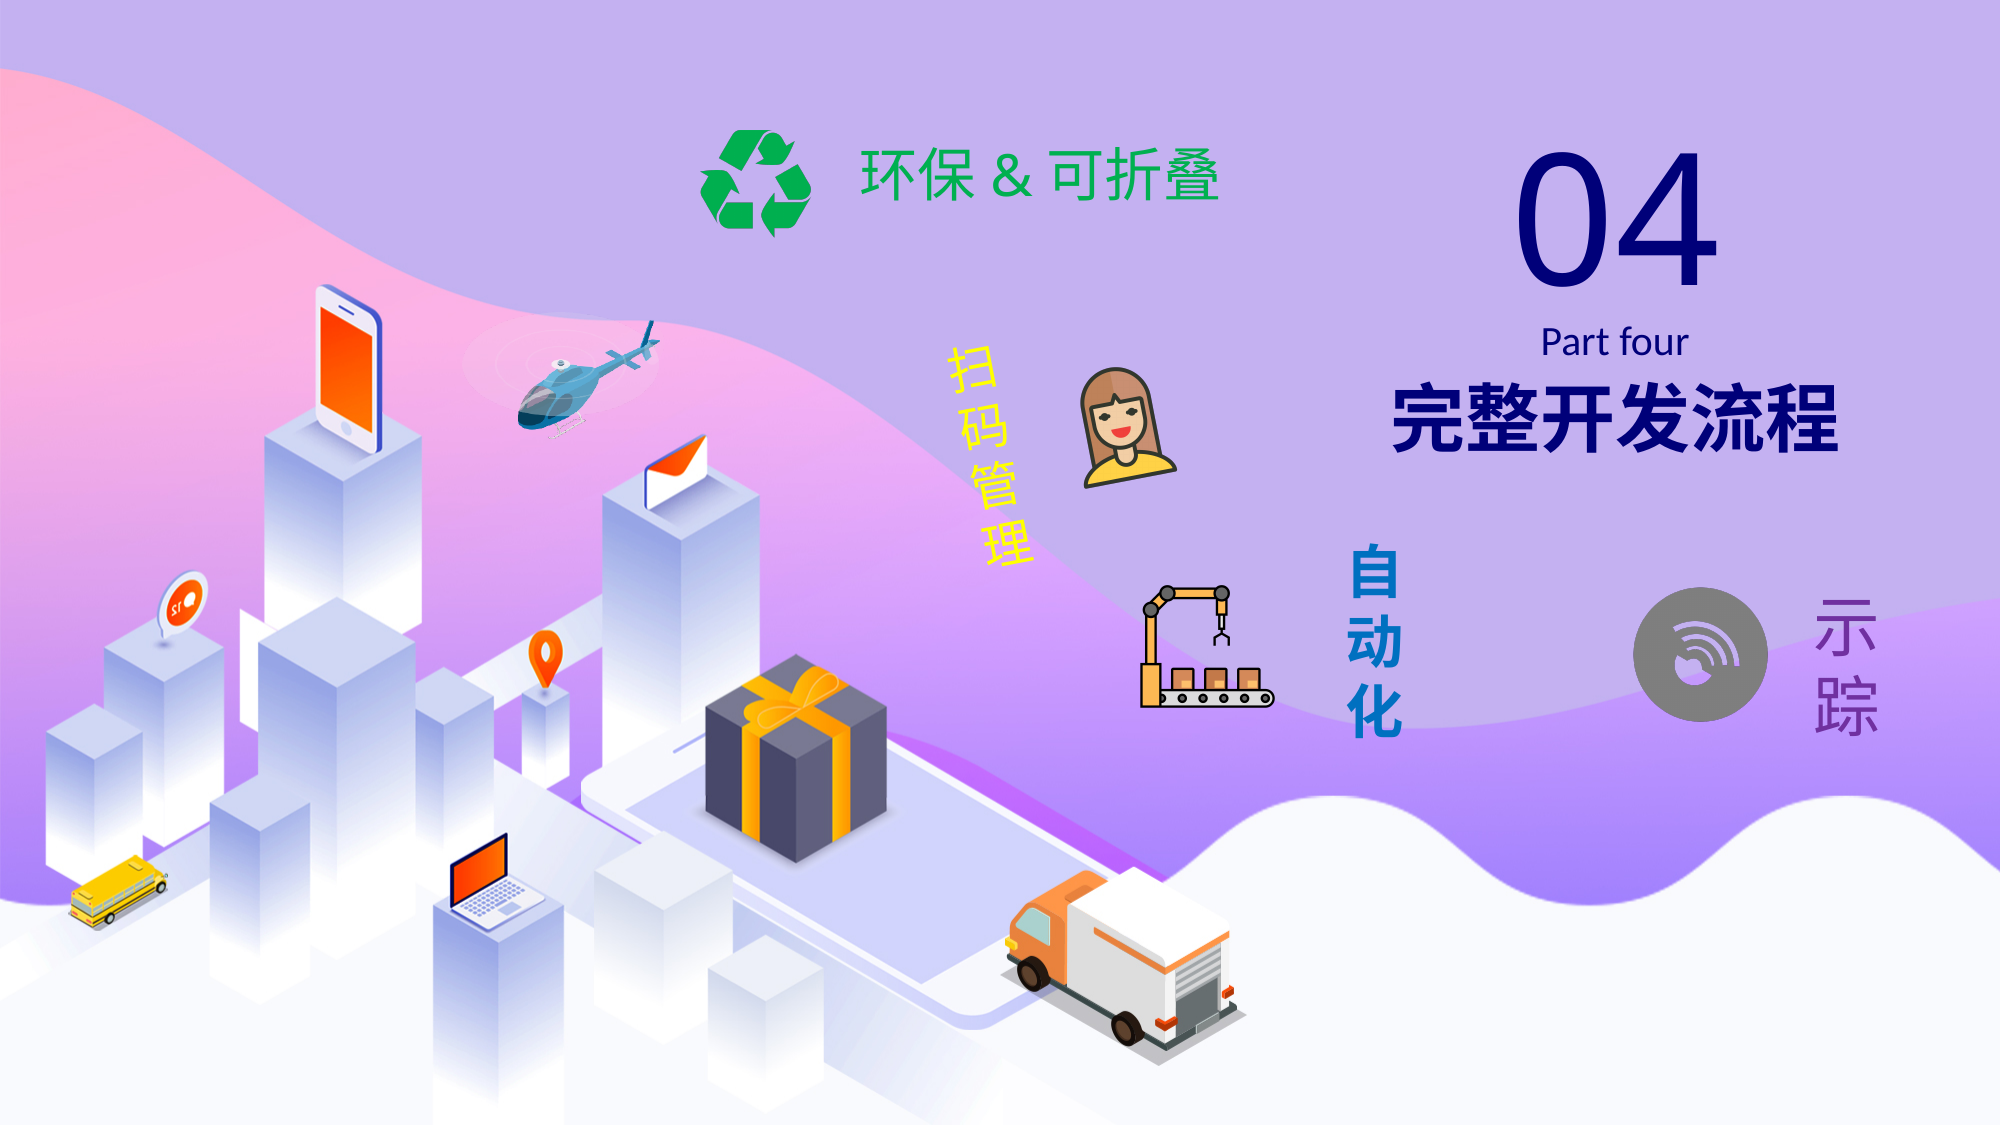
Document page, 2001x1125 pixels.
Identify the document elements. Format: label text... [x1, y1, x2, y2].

text_box 04 [1467, 94, 1764, 330]
text_box 完整开发流程 [1326, 363, 1905, 459]
text_box 示 踪 [1789, 577, 1905, 753]
text_box Part four [1493, 306, 1738, 394]
text_box 环保&可折叠 [838, 130, 1243, 216]
text_box 自动化 [1326, 527, 1424, 753]
picture [0, 0, 2000, 1125]
text_box 扫码管理 [926, 324, 1042, 588]
